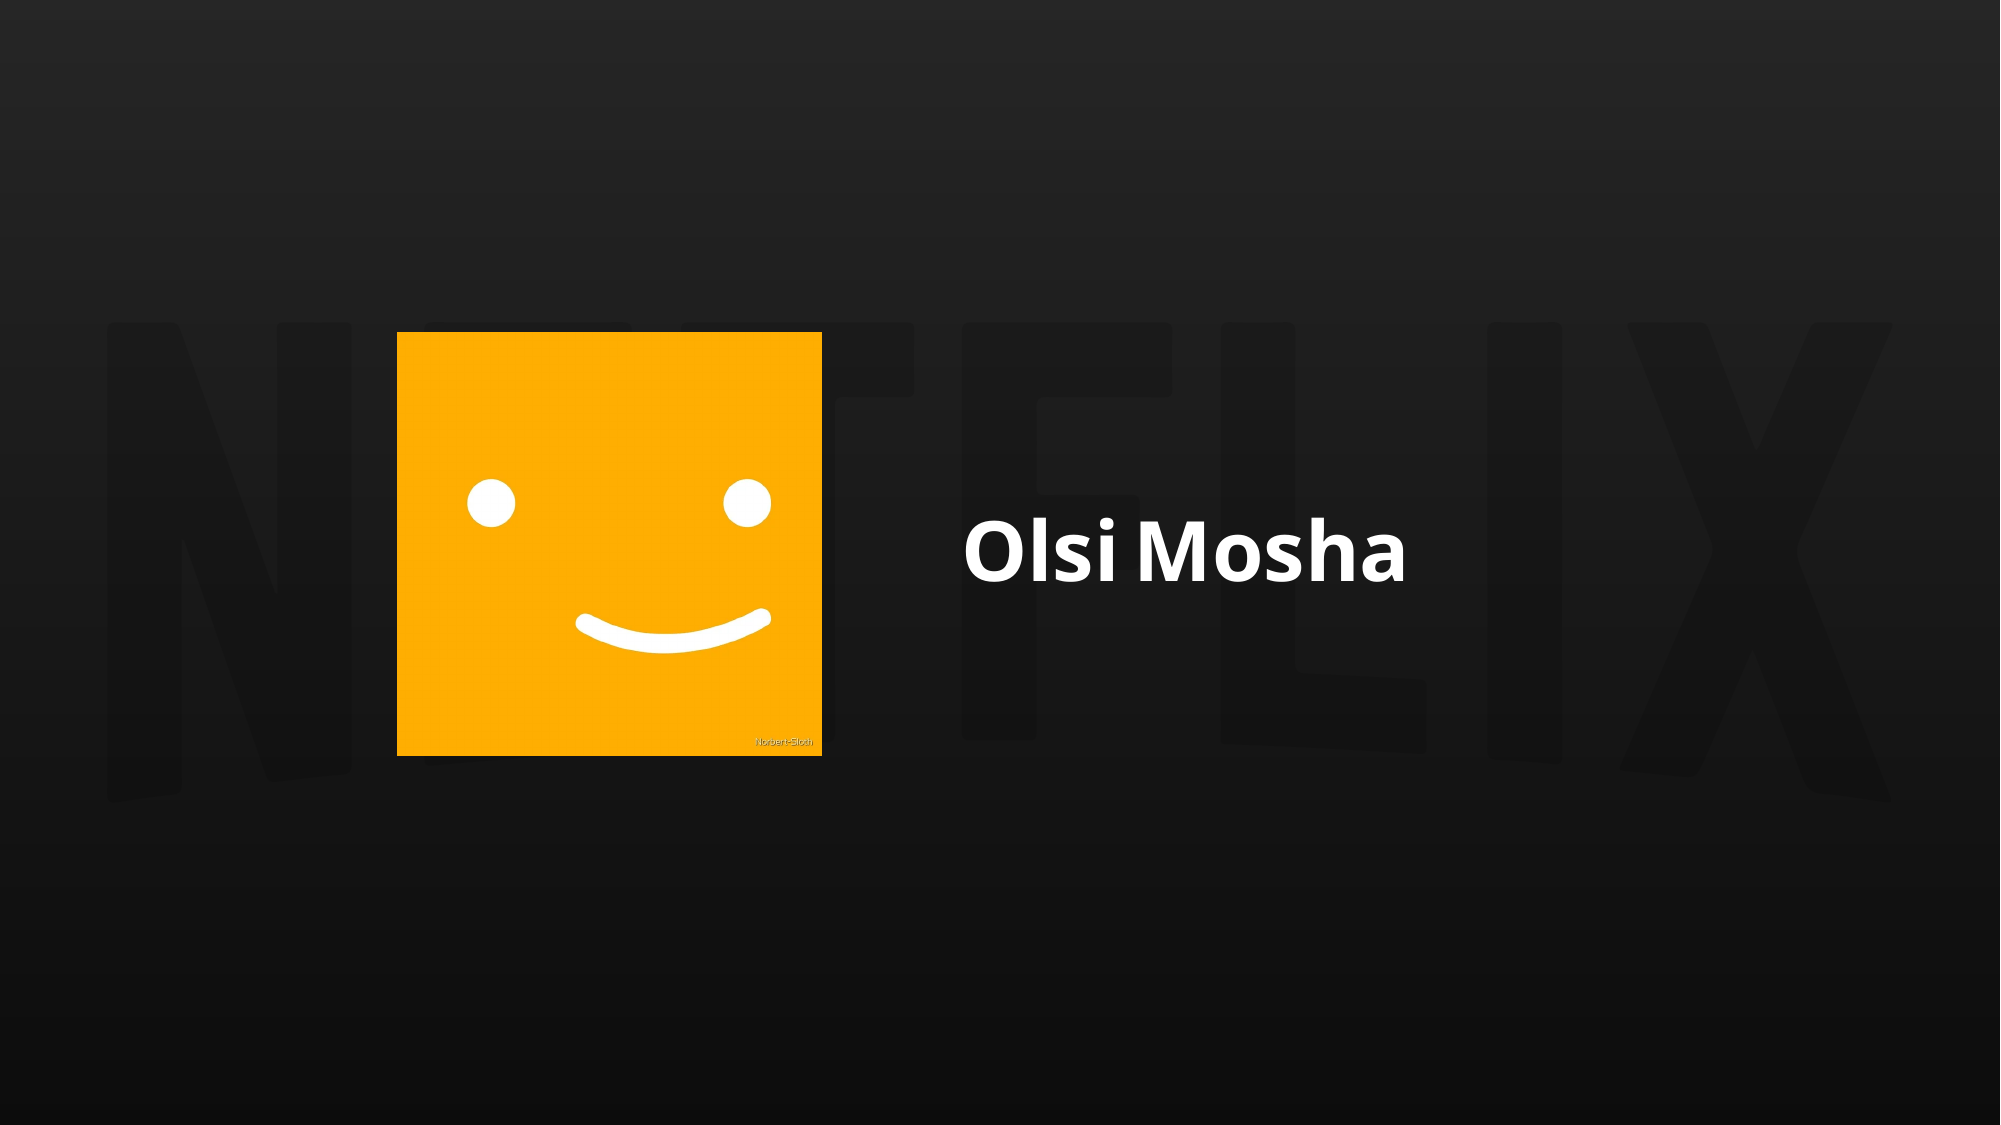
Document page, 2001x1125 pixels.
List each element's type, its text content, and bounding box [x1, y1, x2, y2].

text_box Olsi Mosha [945, 482, 1637, 605]
picture [397, 331, 822, 756]
